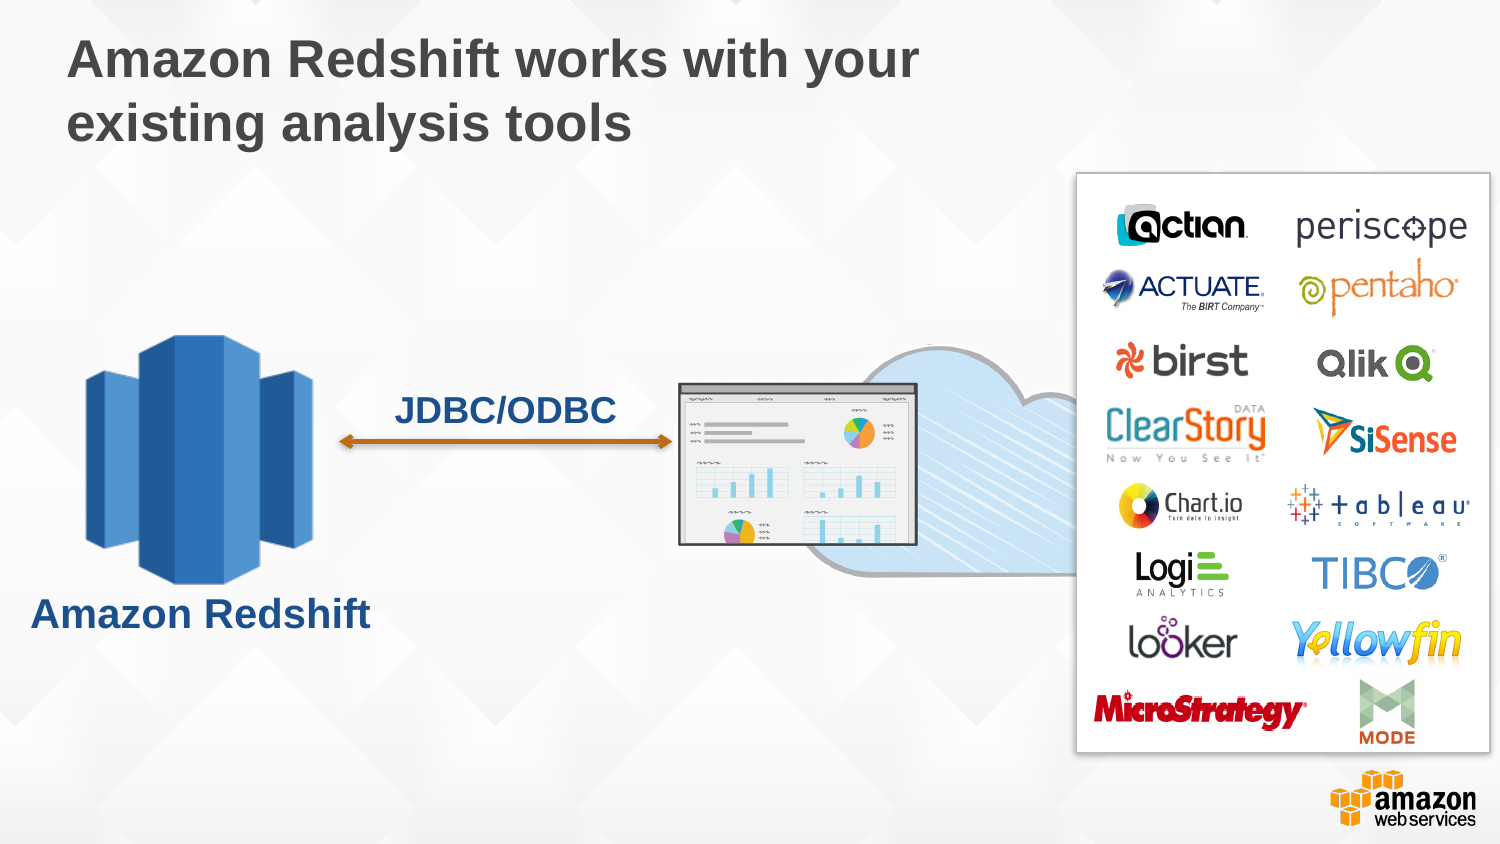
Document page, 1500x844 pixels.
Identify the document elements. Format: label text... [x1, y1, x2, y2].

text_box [377, 378, 694, 450]
title Amazon Redshift works with your existing analysis tools [55, 18, 1402, 160]
picture [0, 0, 1500, 844]
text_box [1076, 172, 1490, 754]
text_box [28, 319, 373, 639]
